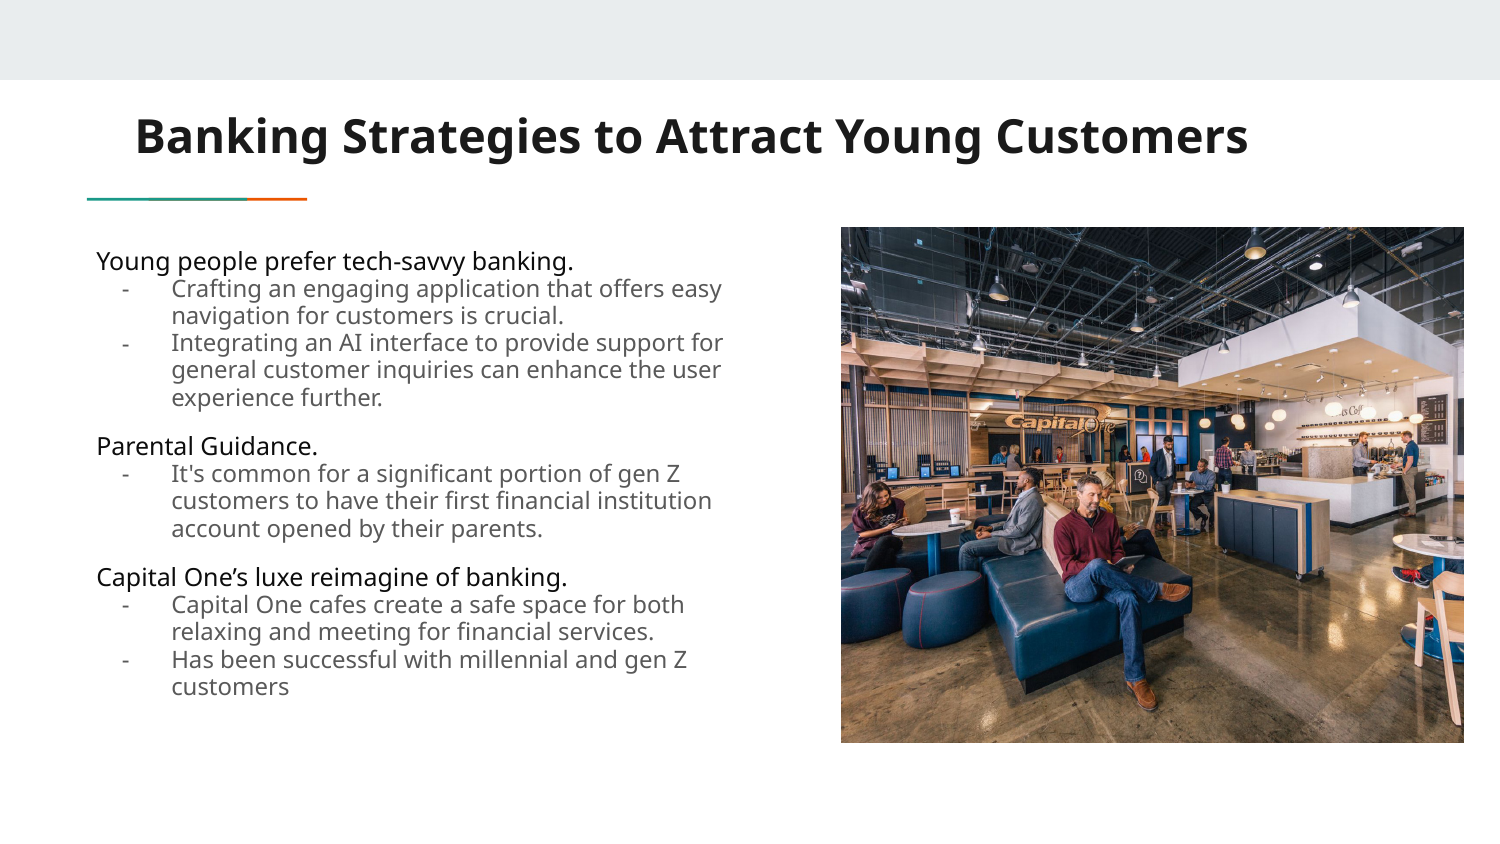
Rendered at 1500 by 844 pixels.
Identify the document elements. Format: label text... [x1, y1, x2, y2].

picture [840, 227, 1464, 743]
list Young people prefer tech-savvy banking. Crafting an engaging application that offers easy navigation for customers is crucial. Integrating an AI interface to provide support for general customer inquiries can enhance the user experience further. Parental Guidance. It's common for a significant portion of gen Z customers to have their first financial institution account opened by their parents. Capital One’s luxe reimagine of banking. Capital One cafes create a safe space for both relaxing and meeting for financial services. Has been successful with millennial and gen Z customers [81, 225, 790, 745]
title Banking Strategies to Attract Young Customers [119, 91, 1381, 180]
